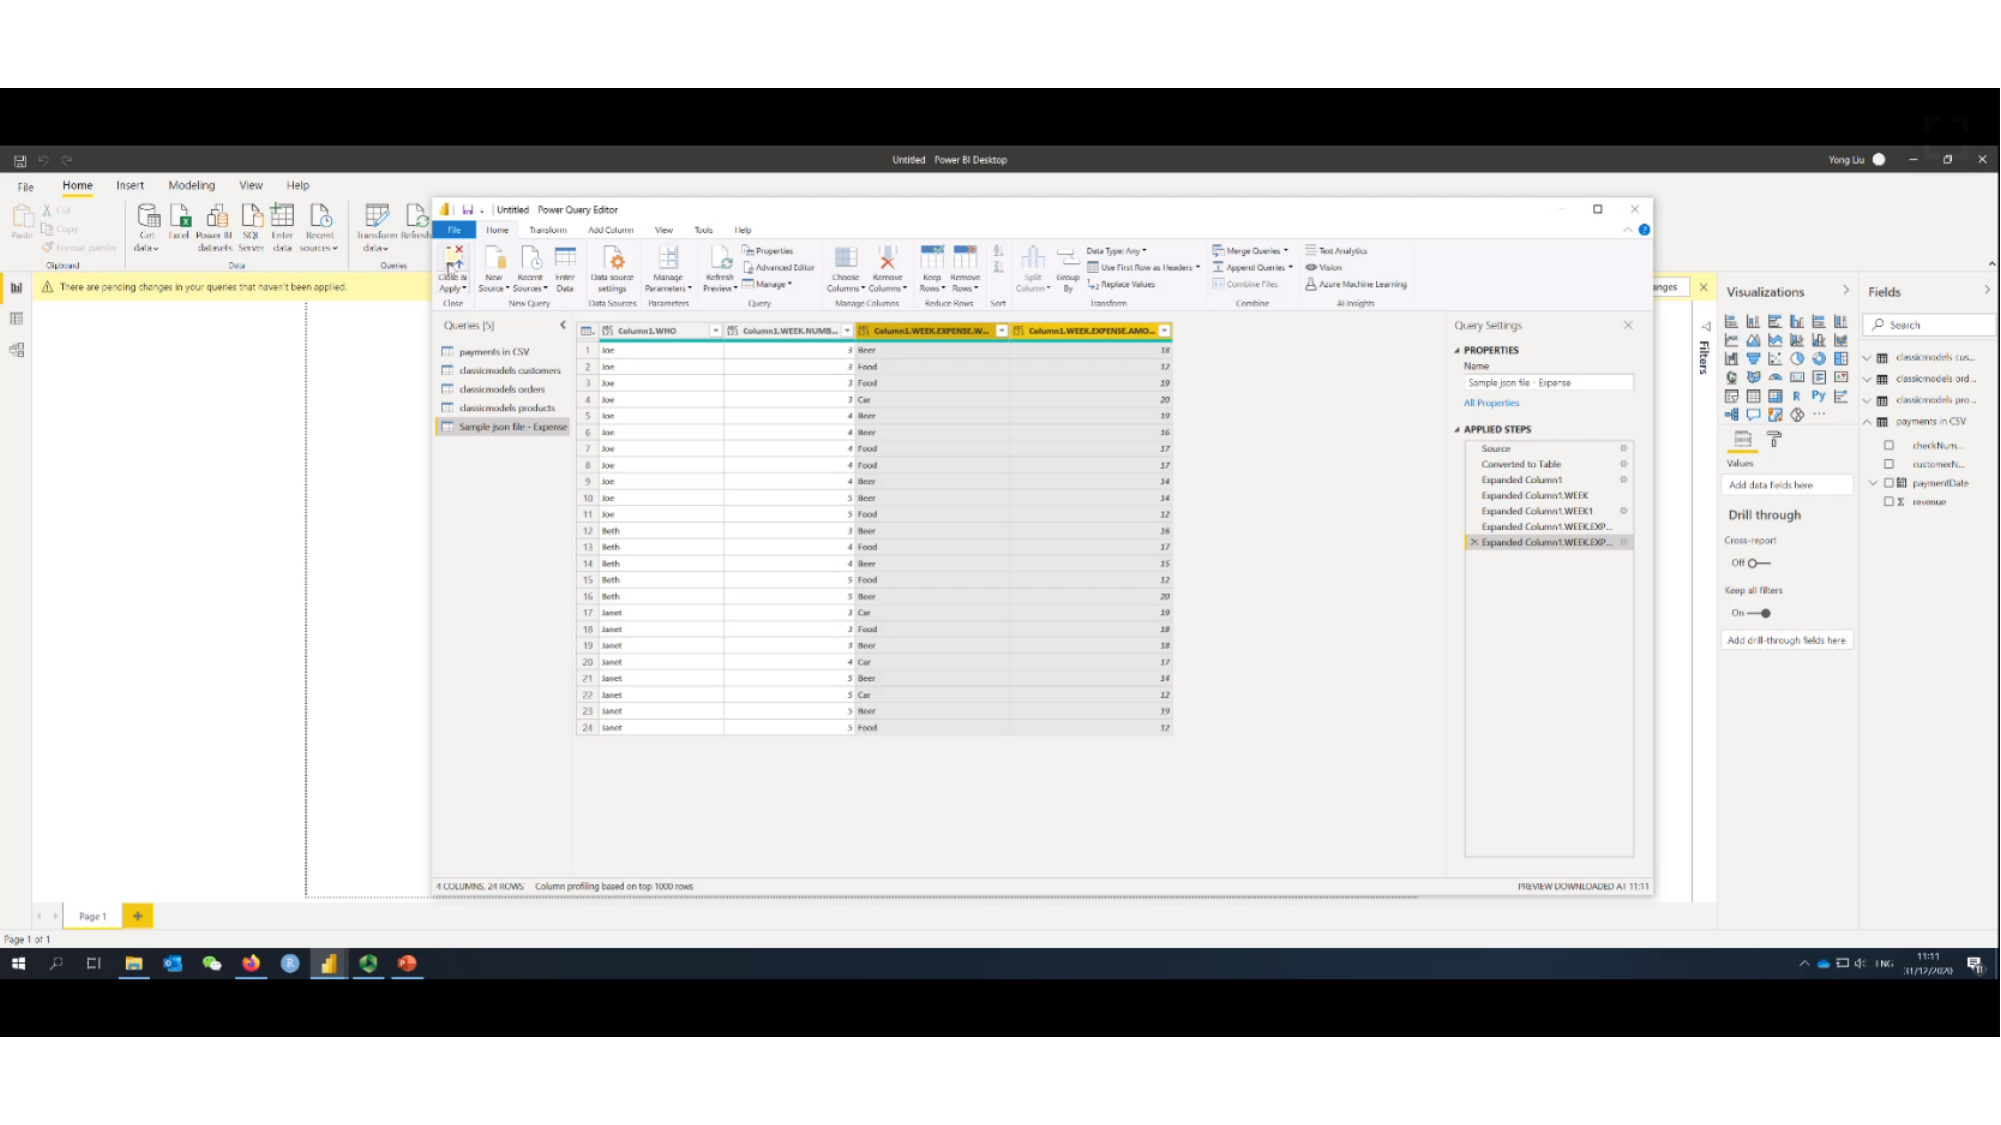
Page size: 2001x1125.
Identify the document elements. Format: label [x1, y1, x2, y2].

picture [0, 87, 2000, 1037]
